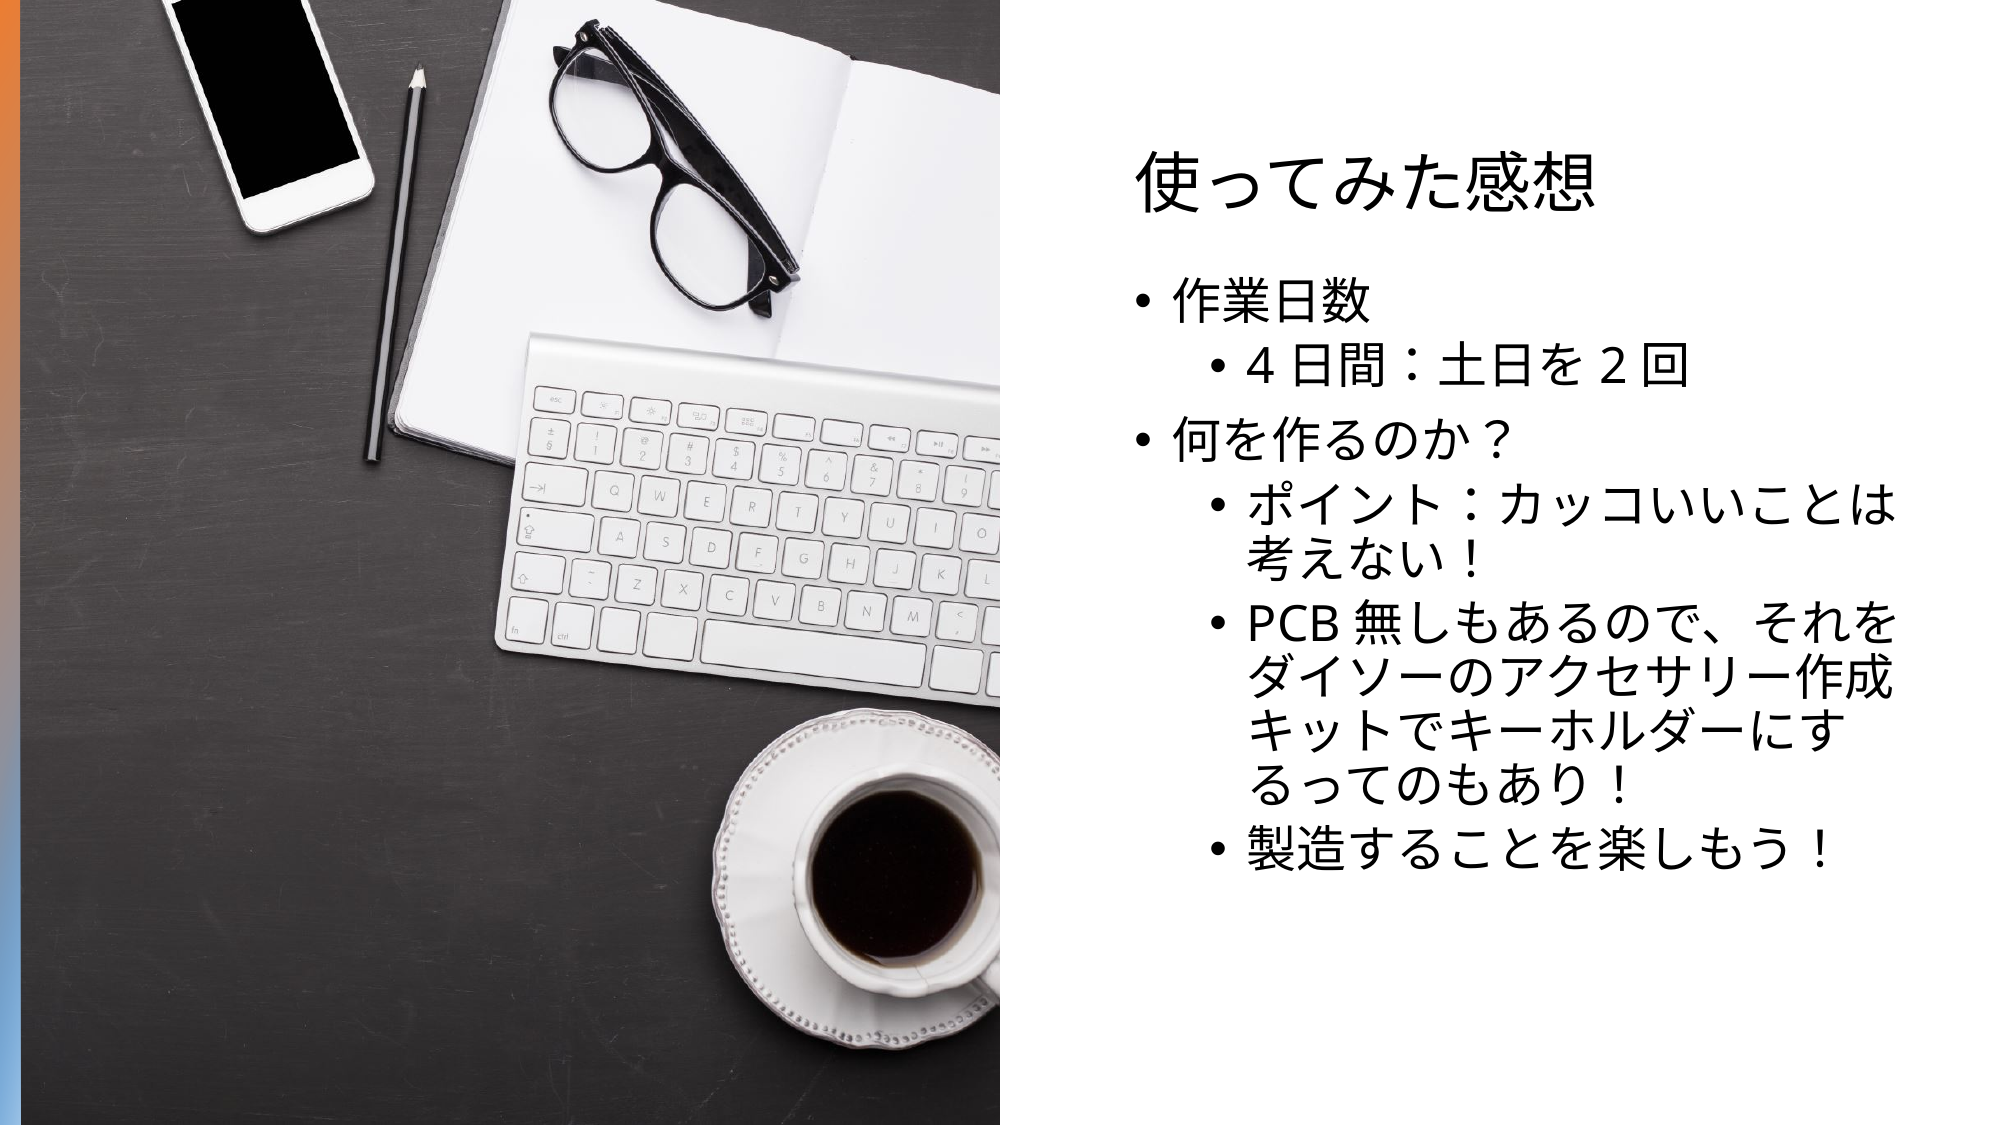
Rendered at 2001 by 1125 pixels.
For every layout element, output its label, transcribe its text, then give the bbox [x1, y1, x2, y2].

list 作業日数 4日間：土日を2回 何を作るのか？ ポイント：カッコいいことは考えない！ PCB無しもあるので、それをダイソーのアクセサリー作成キットでキーホルダーにするってのもあり！ 製造することを楽しもう！ [1119, 268, 1945, 982]
title 使ってみた感想 [1119, 121, 1857, 230]
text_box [0, 0, 21, 1125]
picture [21, 0, 1000, 1125]
